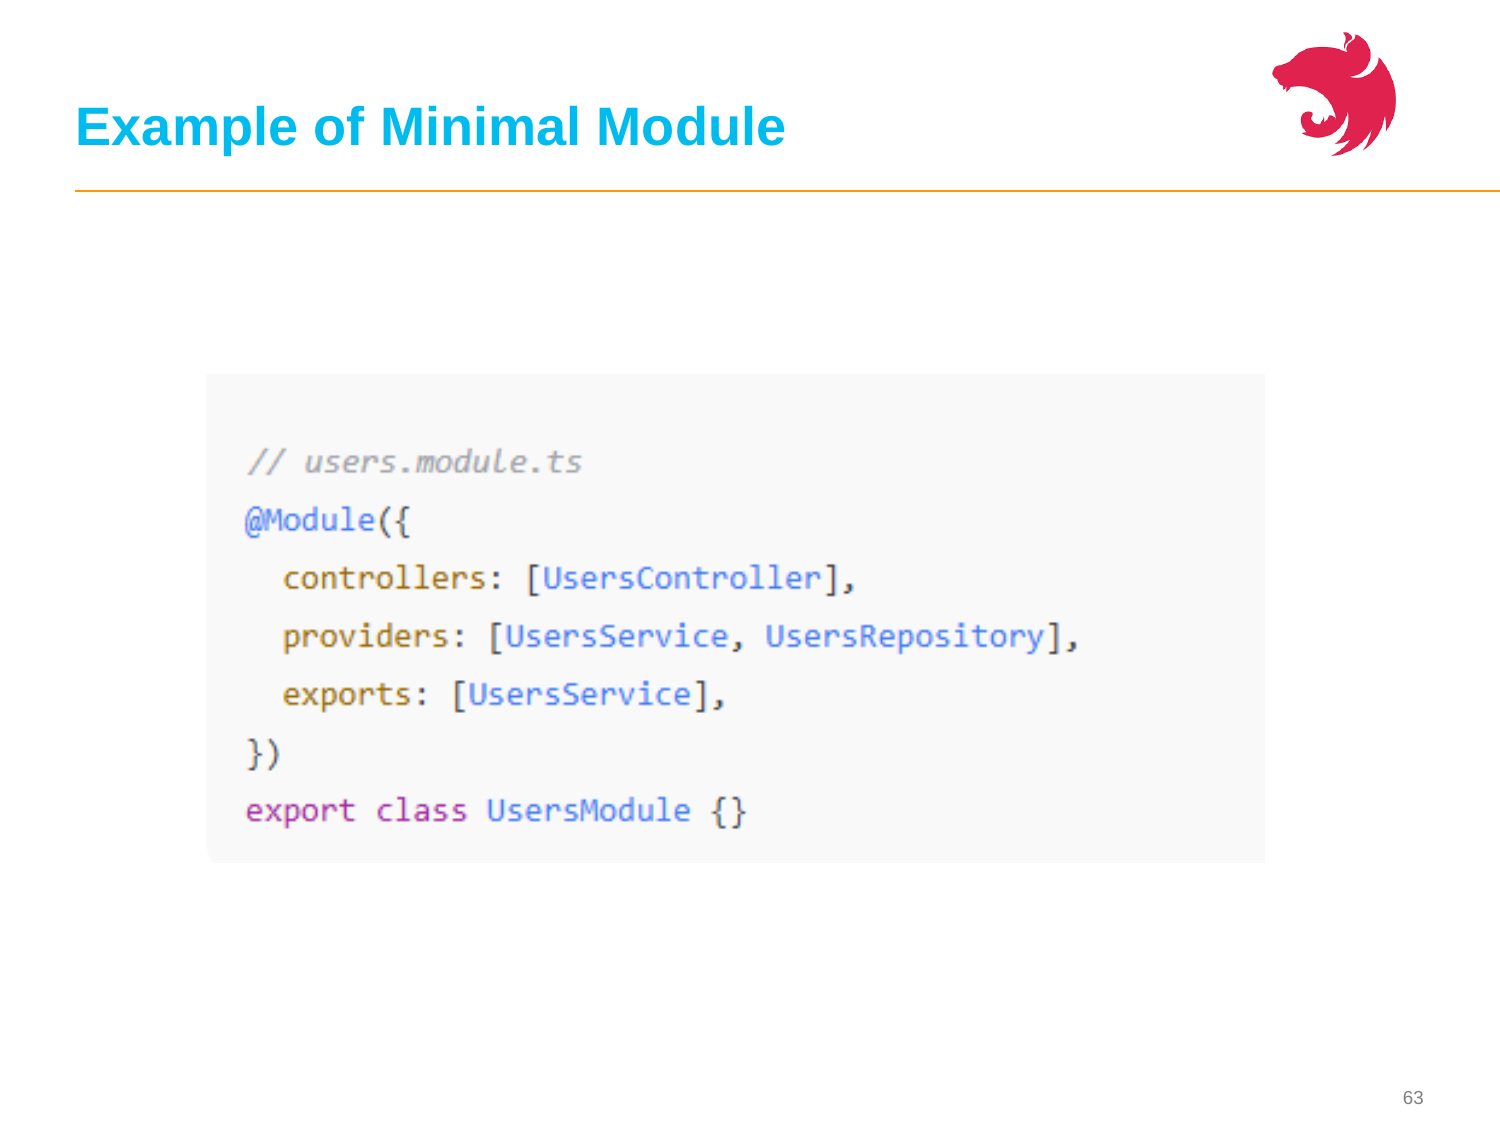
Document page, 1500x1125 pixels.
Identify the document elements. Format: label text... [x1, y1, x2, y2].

title Example of Minimal Module [75, 27, 1422, 157]
picture [199, 374, 1265, 863]
